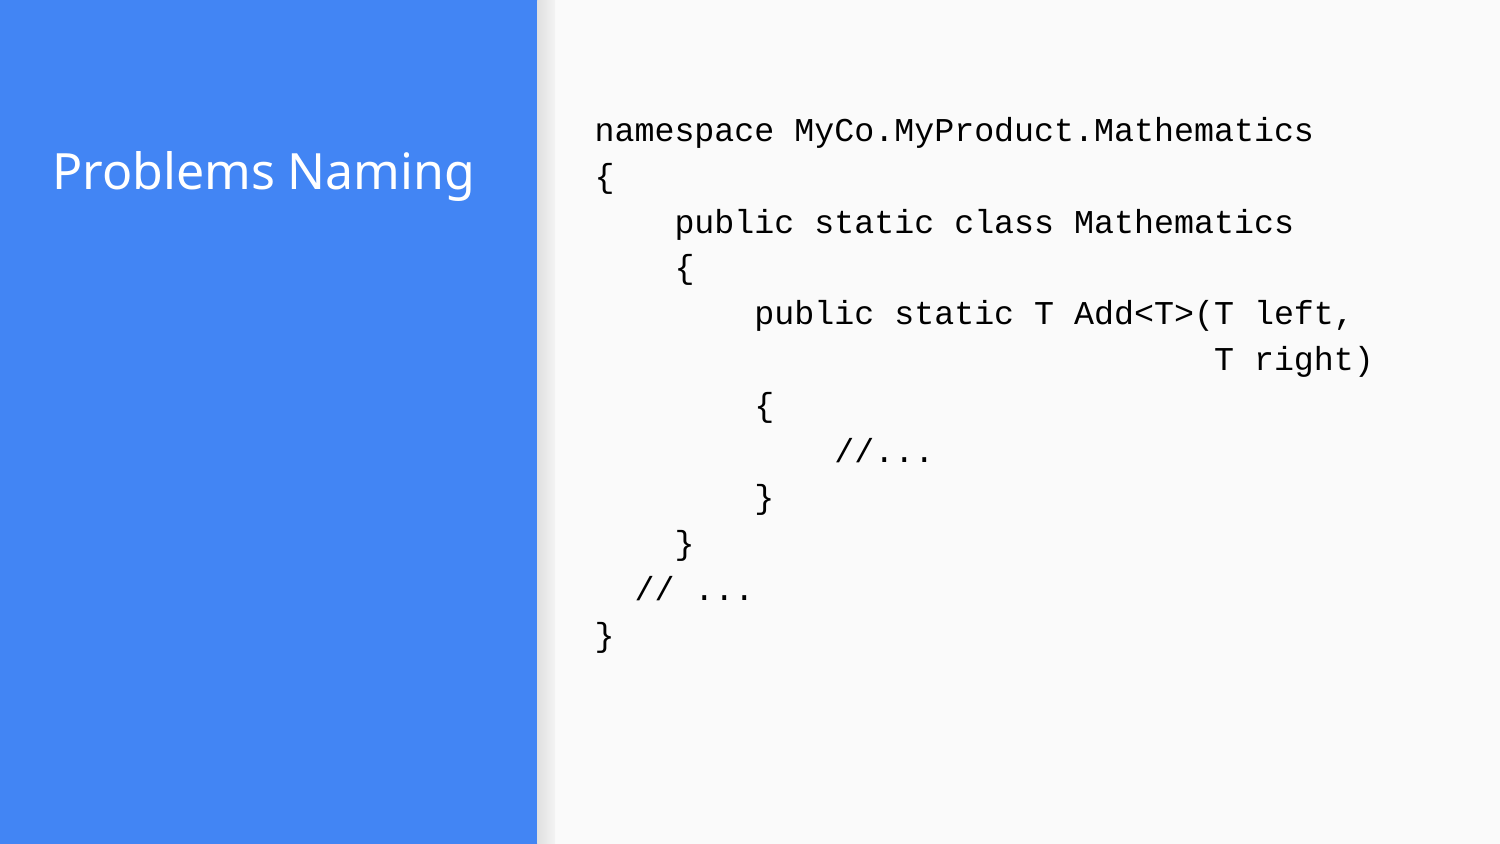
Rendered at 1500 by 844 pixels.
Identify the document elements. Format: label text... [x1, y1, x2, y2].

title Problems Naming [37, 58, 498, 216]
list namespace MyCo.MyProduct.Mathematics { public static class Mathematics { public static T Add<T>(T left, T right) { //... } } // ... } [579, 86, 1465, 606]
